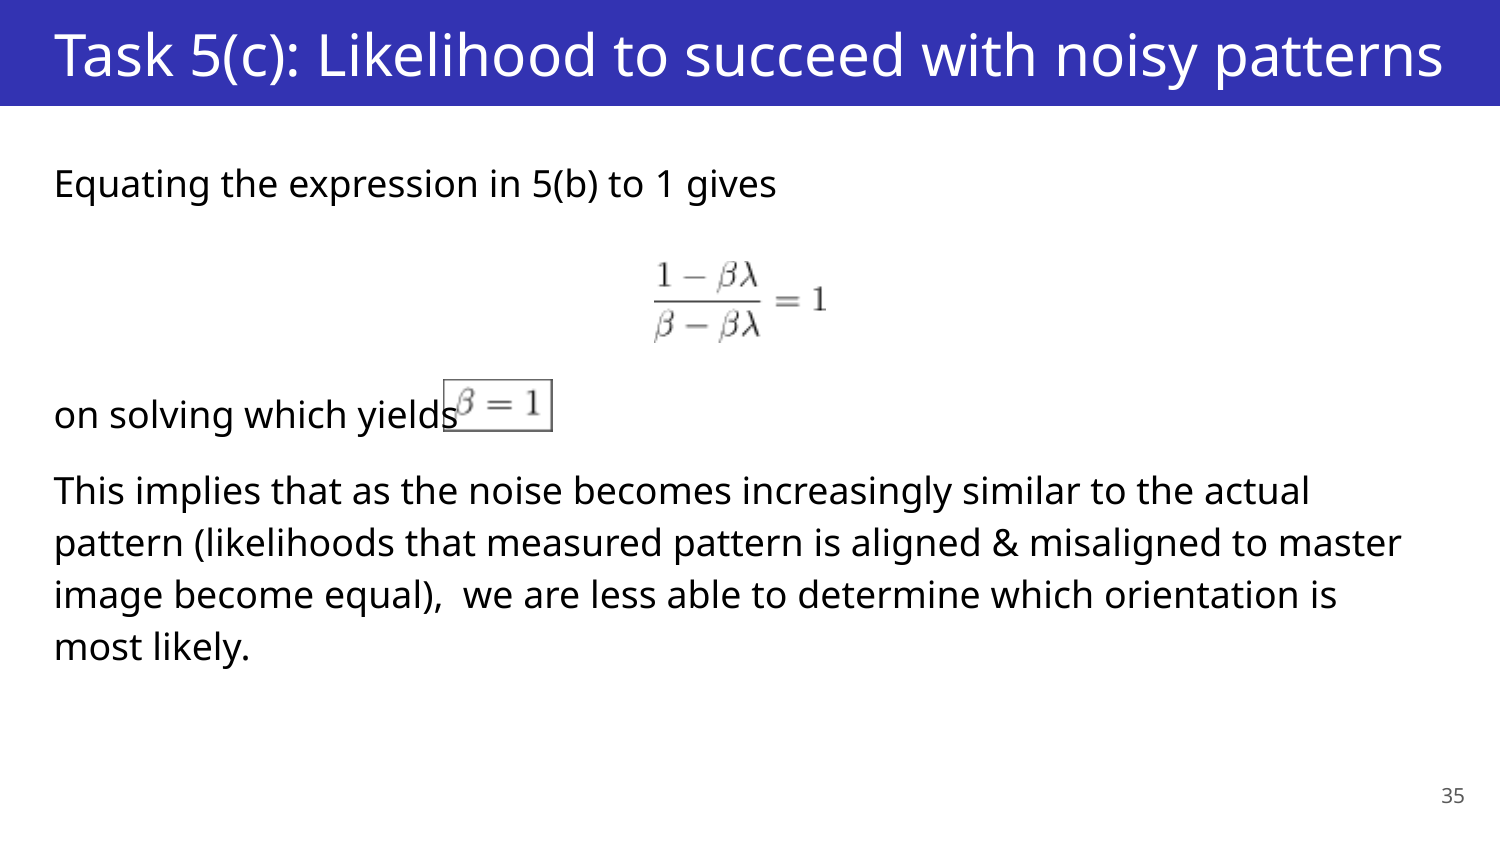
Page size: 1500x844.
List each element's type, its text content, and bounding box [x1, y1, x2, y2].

title Task 5(c): Likelihood to succeed with noisy patterns [0, 0, 1500, 106]
picture [443, 379, 553, 433]
picture [654, 261, 826, 343]
list Equating the expression in 5(b) to 1 gives on solving which yields This implies that as the noise becomes increasingly similar to the actual pattern (likelihoods that measured pattern is aligned & misaligned to master image become equal), we are less able to determine which orientation is most likely. [38, 138, 1442, 750]
slide_number 35 [1389, 764, 1480, 830]
